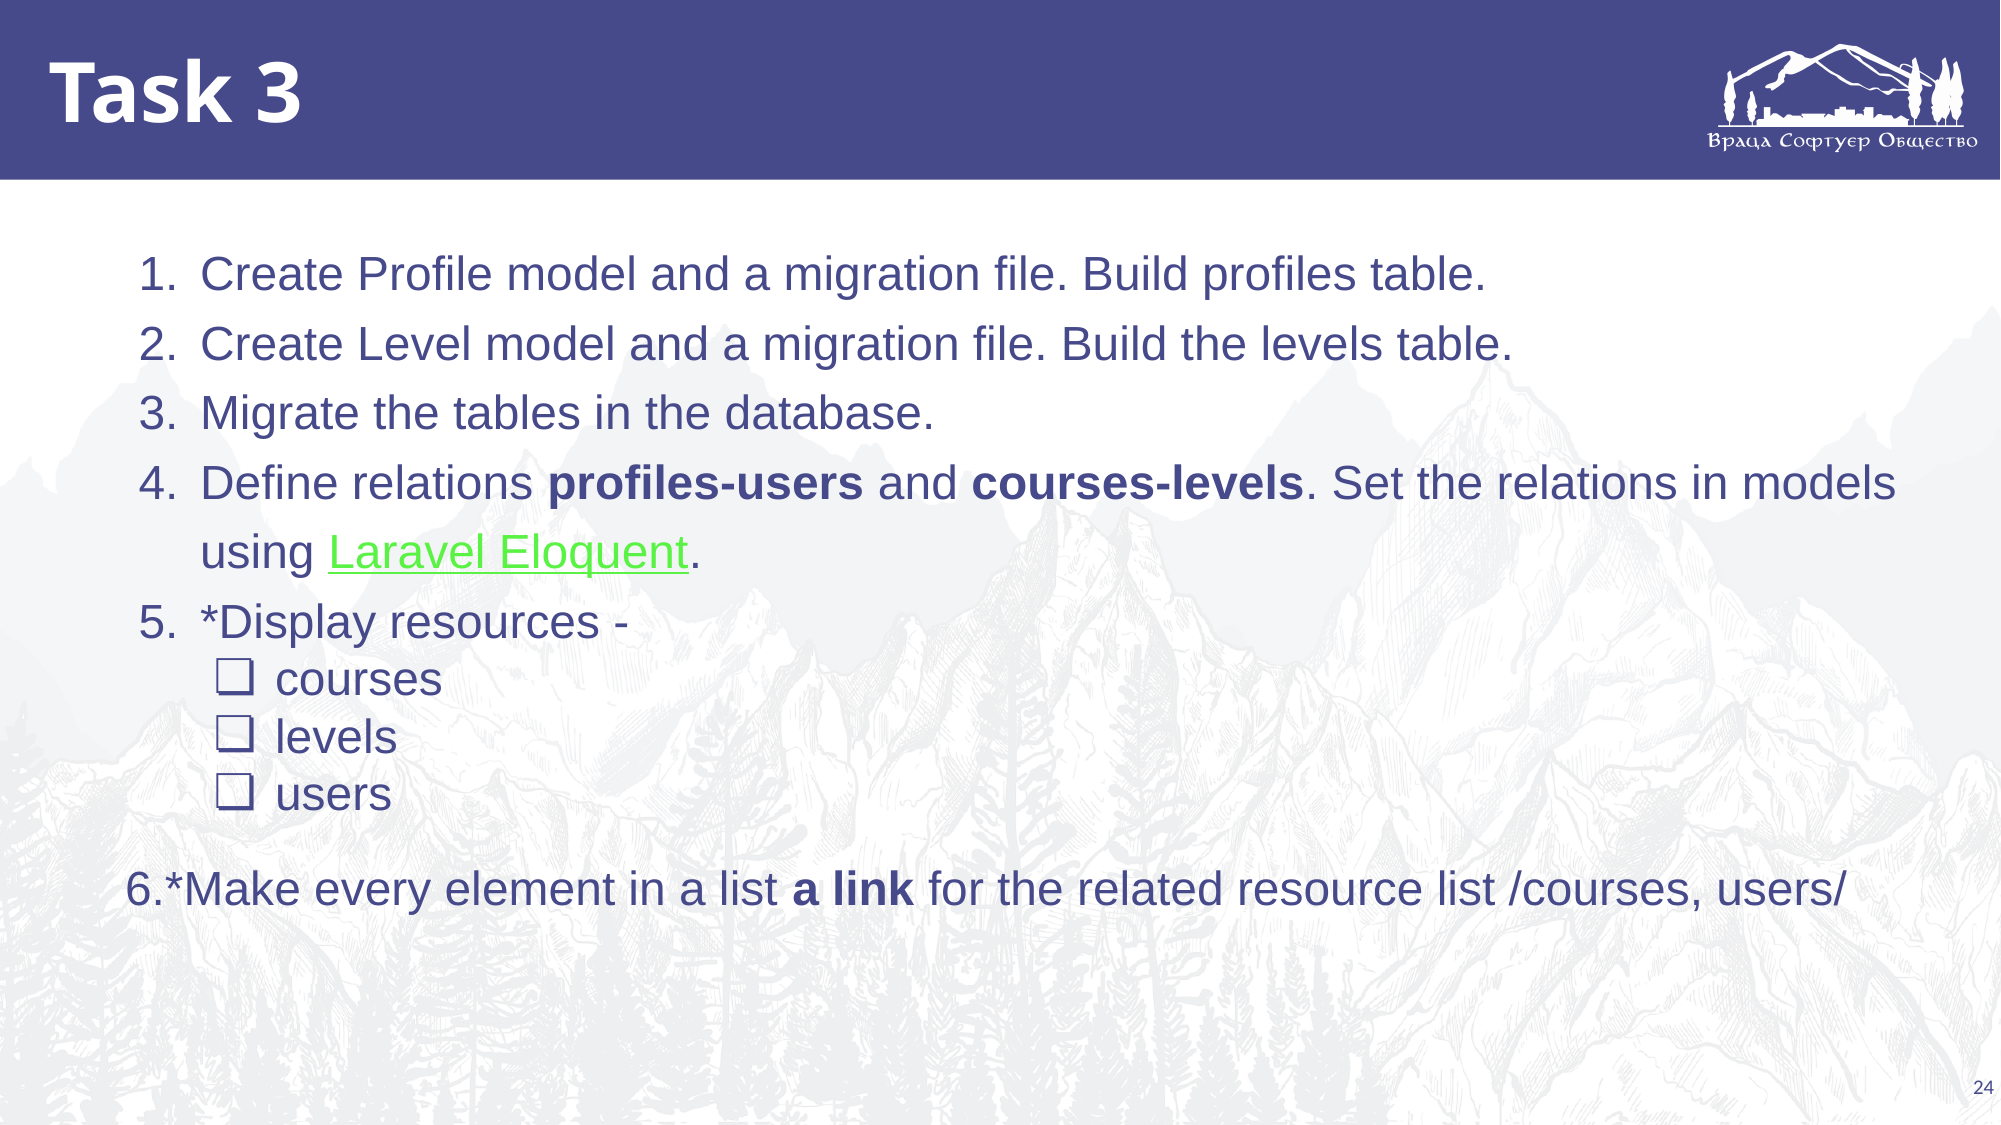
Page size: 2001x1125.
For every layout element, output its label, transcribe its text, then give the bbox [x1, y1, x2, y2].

slide_number 24 [1929, 1070, 2000, 1103]
list Create Profile model and a migration file. Build profiles table. Create Level model and a migration file. Build the levels table. Migrate the tables in the database. Define relations profiles-users and courses-levels. Set the relations in models using Laravel Eloquent. *Display resources - courses levels users 6.*Make every element in a list a link for the related resource list /courses, users/ [32, 224, 1919, 1012]
picture [1703, 19, 1981, 165]
title Task 3 [31, 16, 1591, 162]
